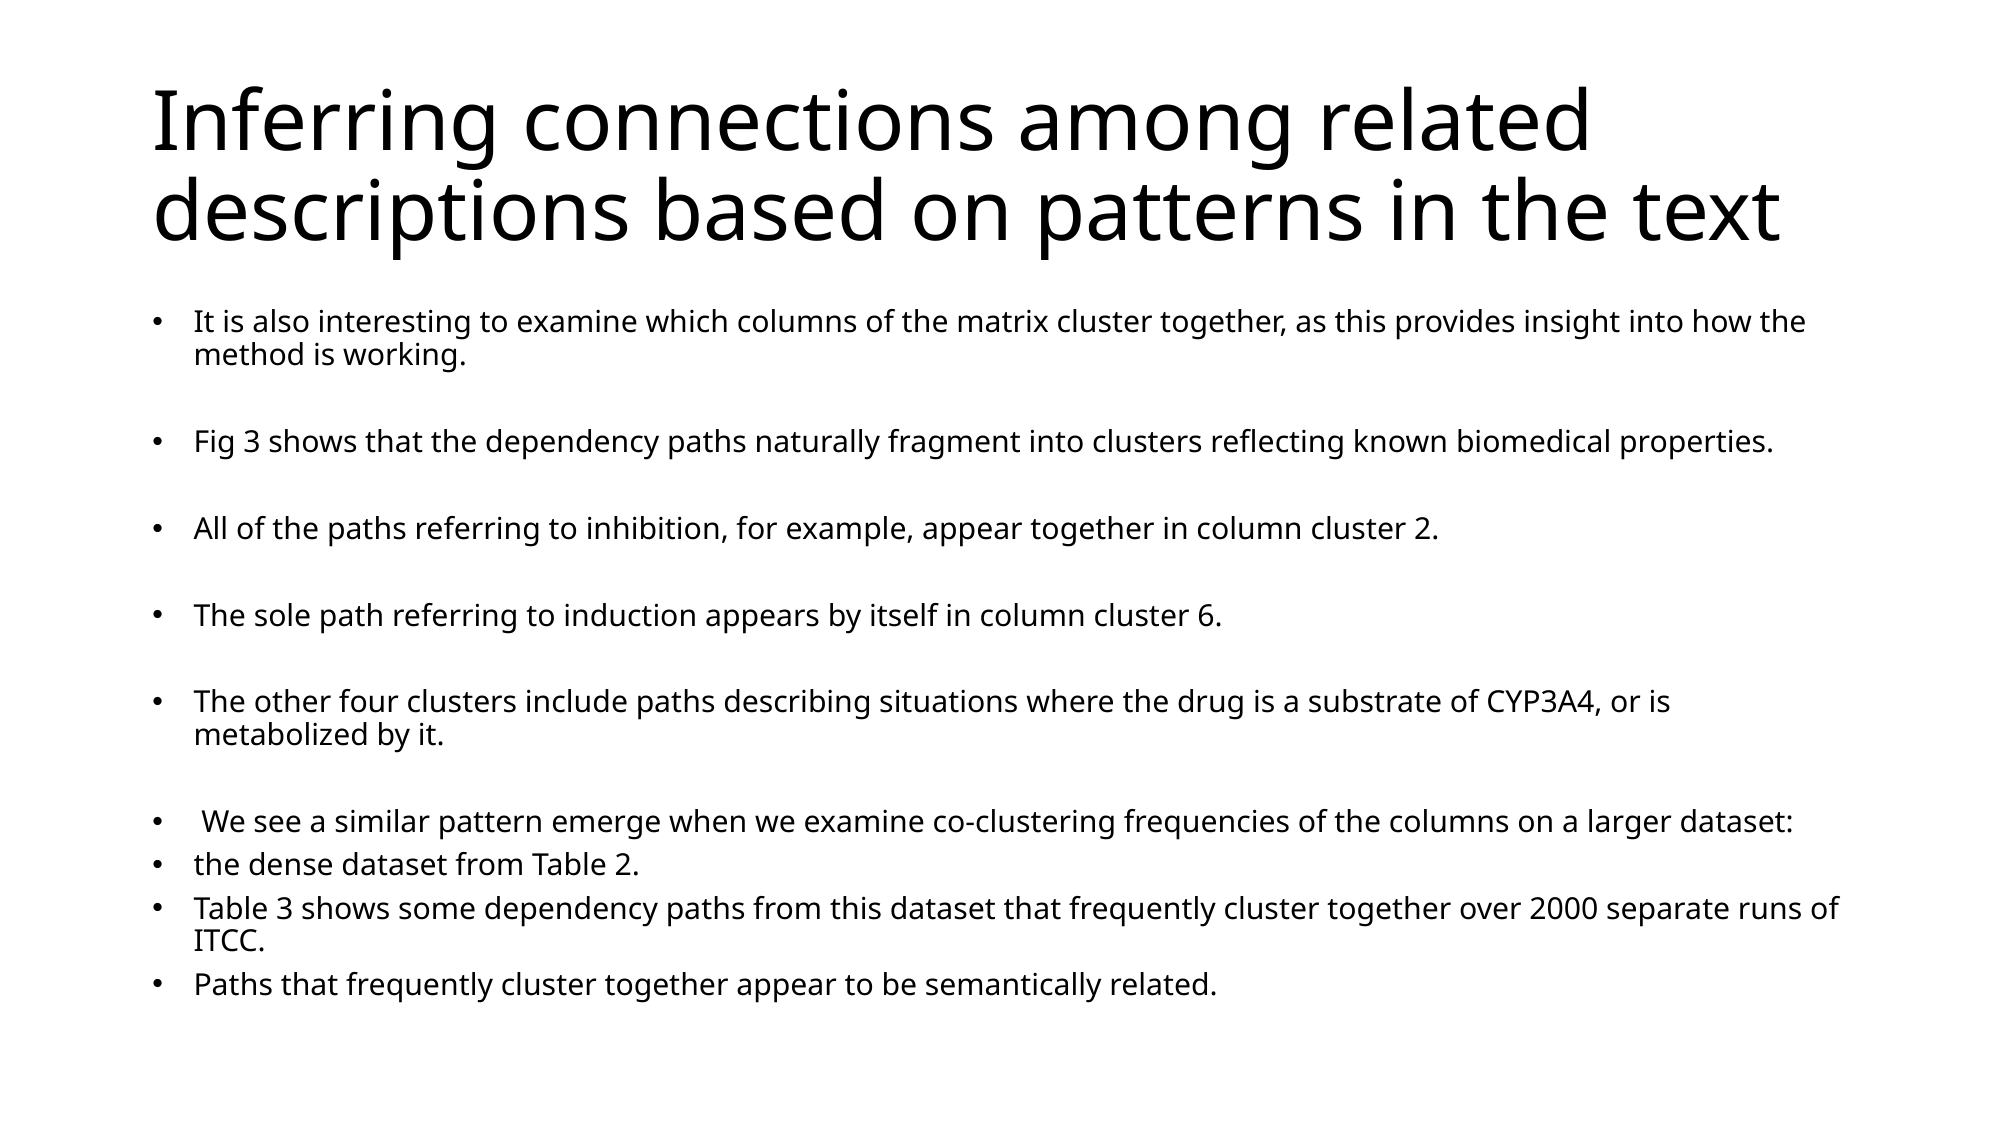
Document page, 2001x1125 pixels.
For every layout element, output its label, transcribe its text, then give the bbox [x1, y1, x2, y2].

title Inferring connections among related descriptions based on patterns in the text [137, 59, 1863, 278]
list It is also interesting to examine which columns of the matrix cluster together, as this provides insight into how the method is working. Fig 3 shows that the dependency paths naturally fragment into clusters reflecting known biomedical properties. All of the paths referring to inhibition, for example, appear together in column cluster 2. The sole path referring to induction appears by itself in column cluster 6. The other four clusters include paths describing situations where the drug is a substrate of CYP3A4, or is metabolized by it. We see a similar pattern emerge when we examine co-clustering frequencies of the columns on a larger dataset: the dense dataset from Table 2. Table 3 shows some dependency paths from this dataset that frequently cluster together over 2000 separate runs of ITCC. Paths that frequently cluster together appear to be semantically related. [137, 299, 1863, 1014]
